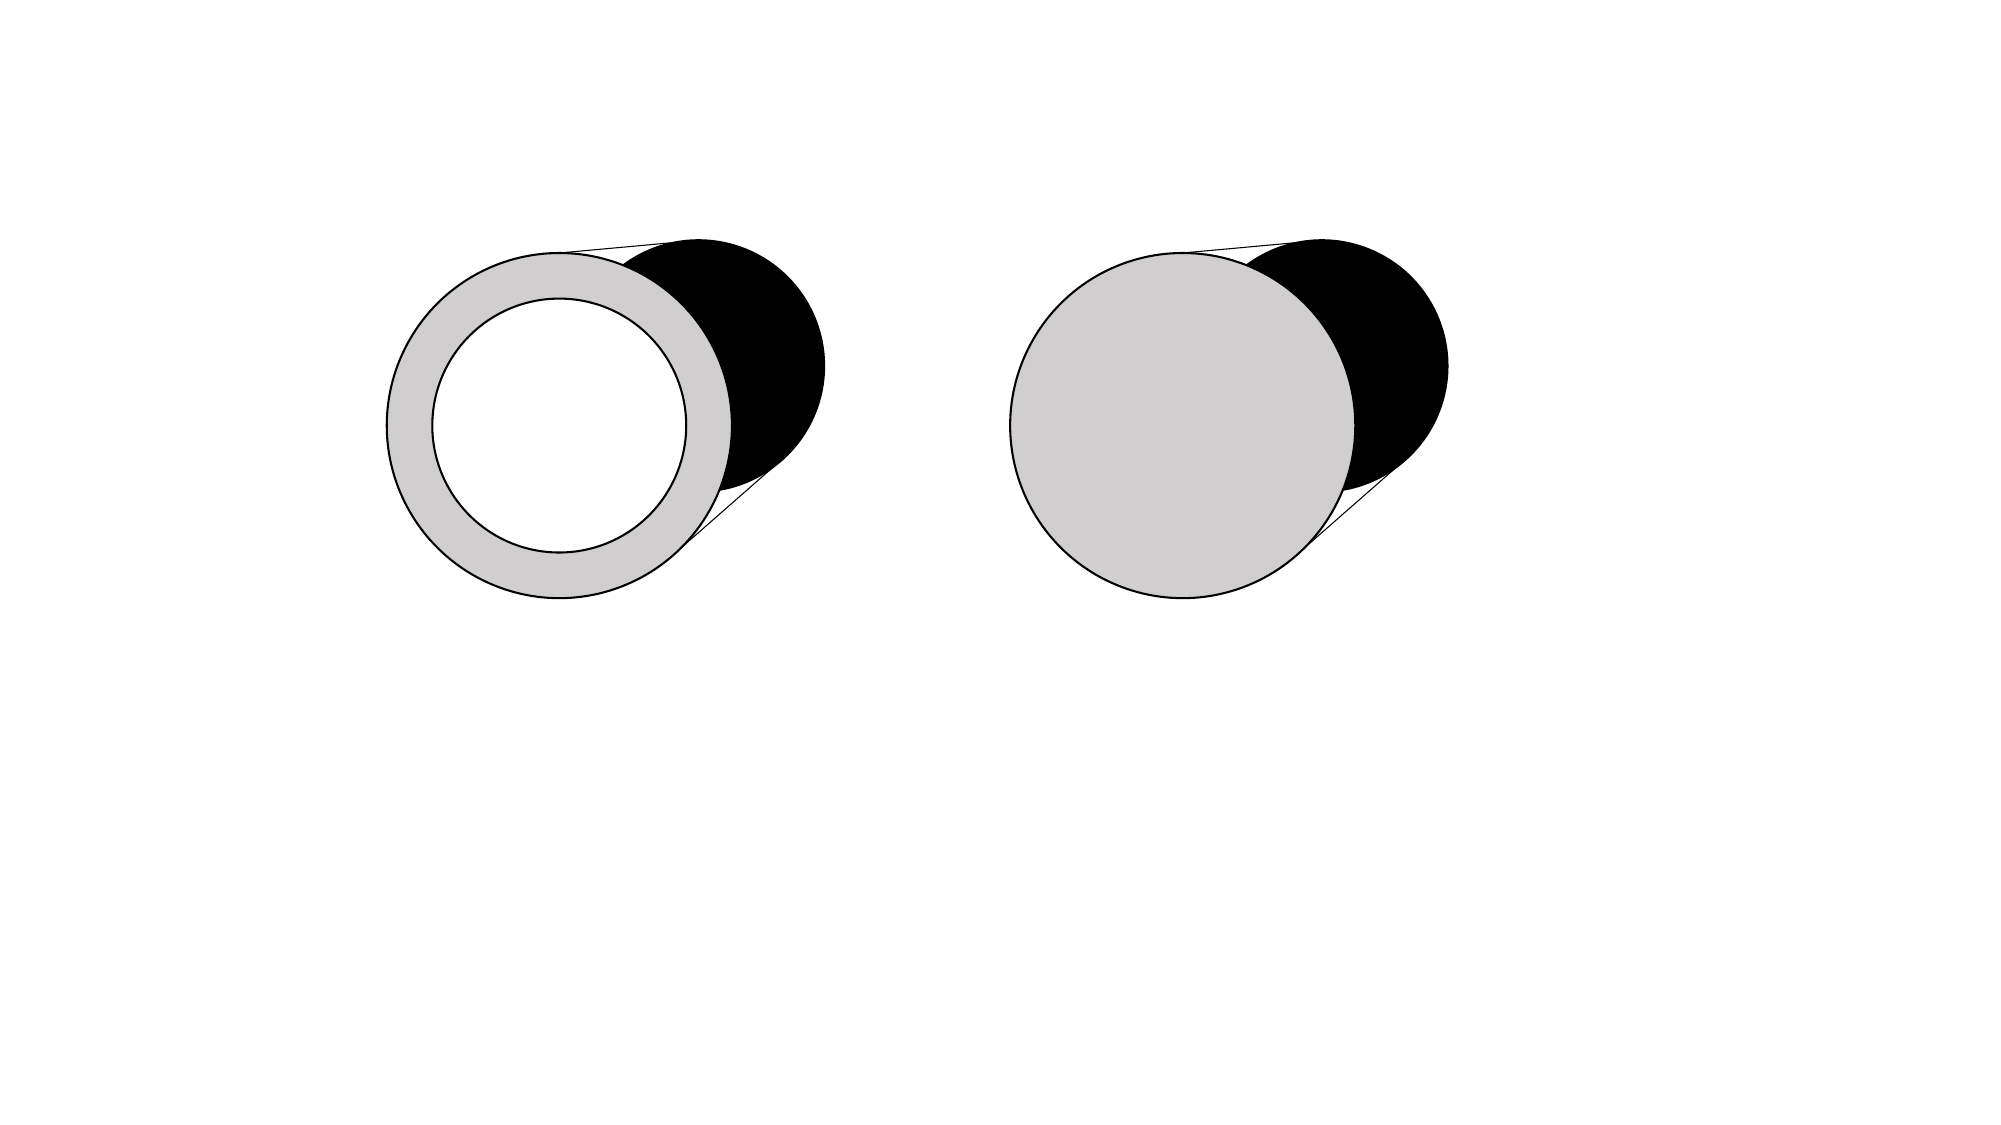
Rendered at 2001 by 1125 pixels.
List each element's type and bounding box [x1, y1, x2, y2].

text_box [431, 297, 688, 554]
text_box [623, 239, 826, 456]
text_box [385, 251, 733, 600]
text_box [559, 491, 699, 599]
text_box [559, 240, 699, 253]
text_box [1010, 240, 1448, 599]
text_box [681, 454, 788, 548]
